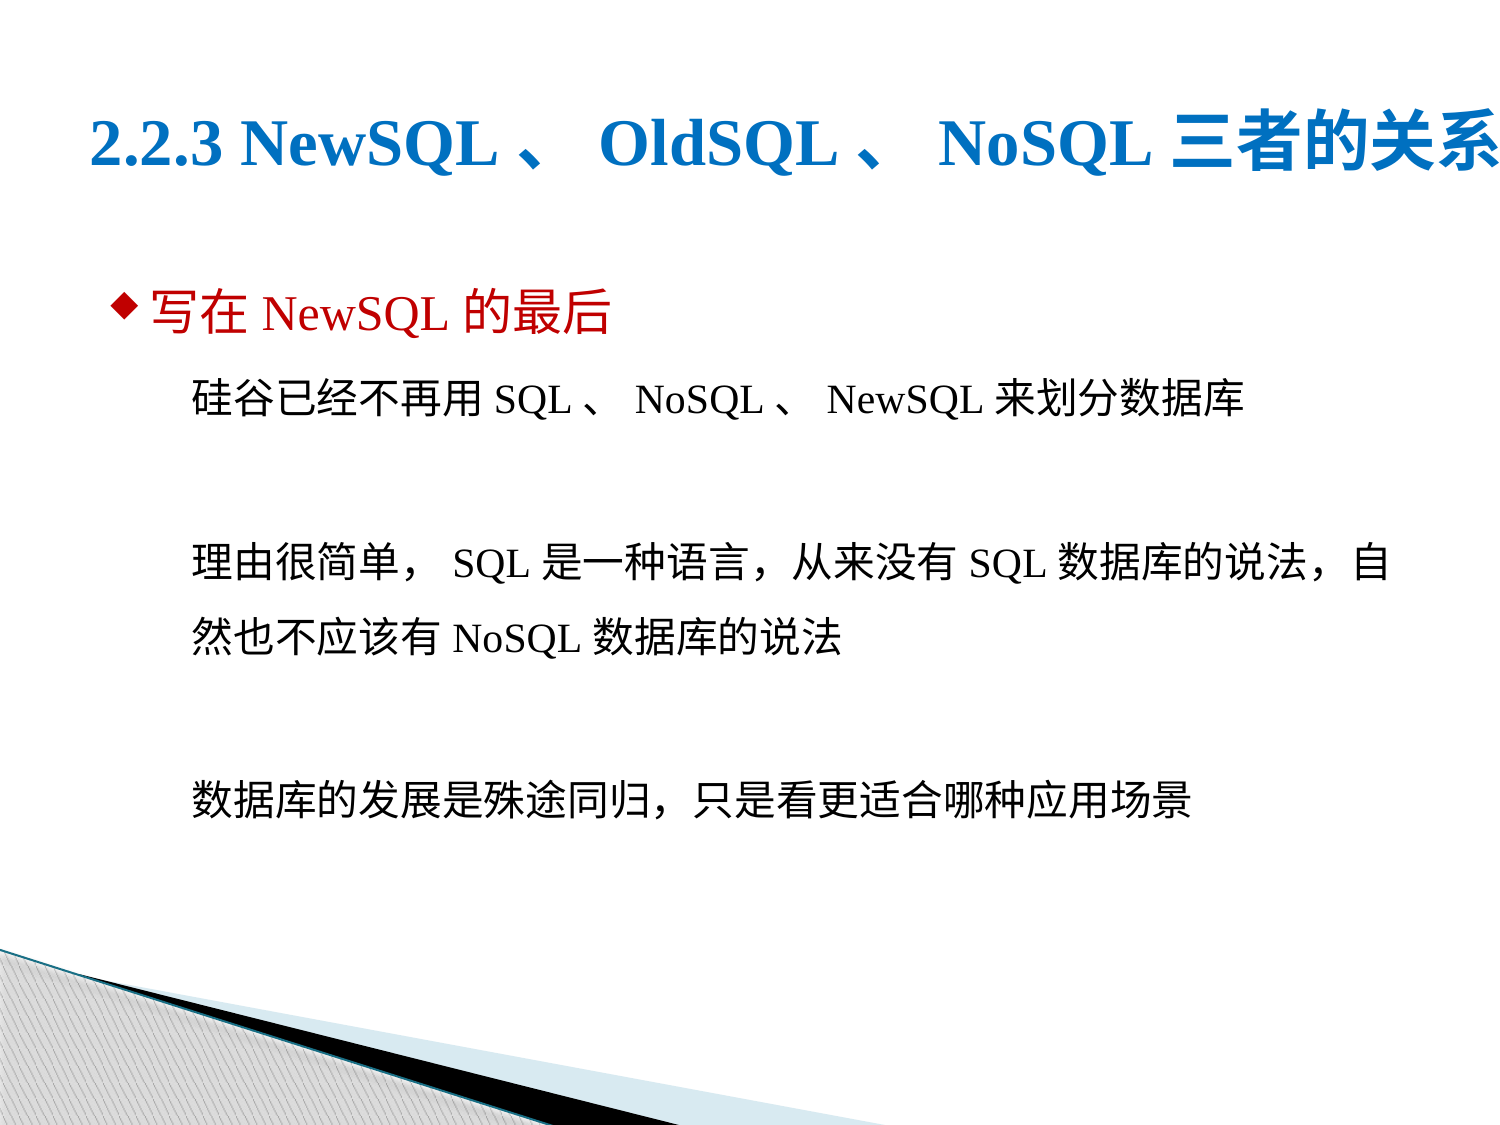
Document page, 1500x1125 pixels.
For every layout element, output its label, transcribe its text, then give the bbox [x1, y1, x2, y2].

title 2.2.3 NewSQL、OldSQL、NoSQL三者的关系 [75, 45, 1500, 233]
list 写在NewSQL的最后 硅谷已经不再用SQL、NoSQL、NewSQL来划分数据库 理由很简单，SQL是一种语言，从来没有SQL数据库的说法，自然也不应该有NoSQL数据库的说法 数据库的发展是殊途同归，只是看更适合哪种应用场景 [75, 243, 1425, 986]
